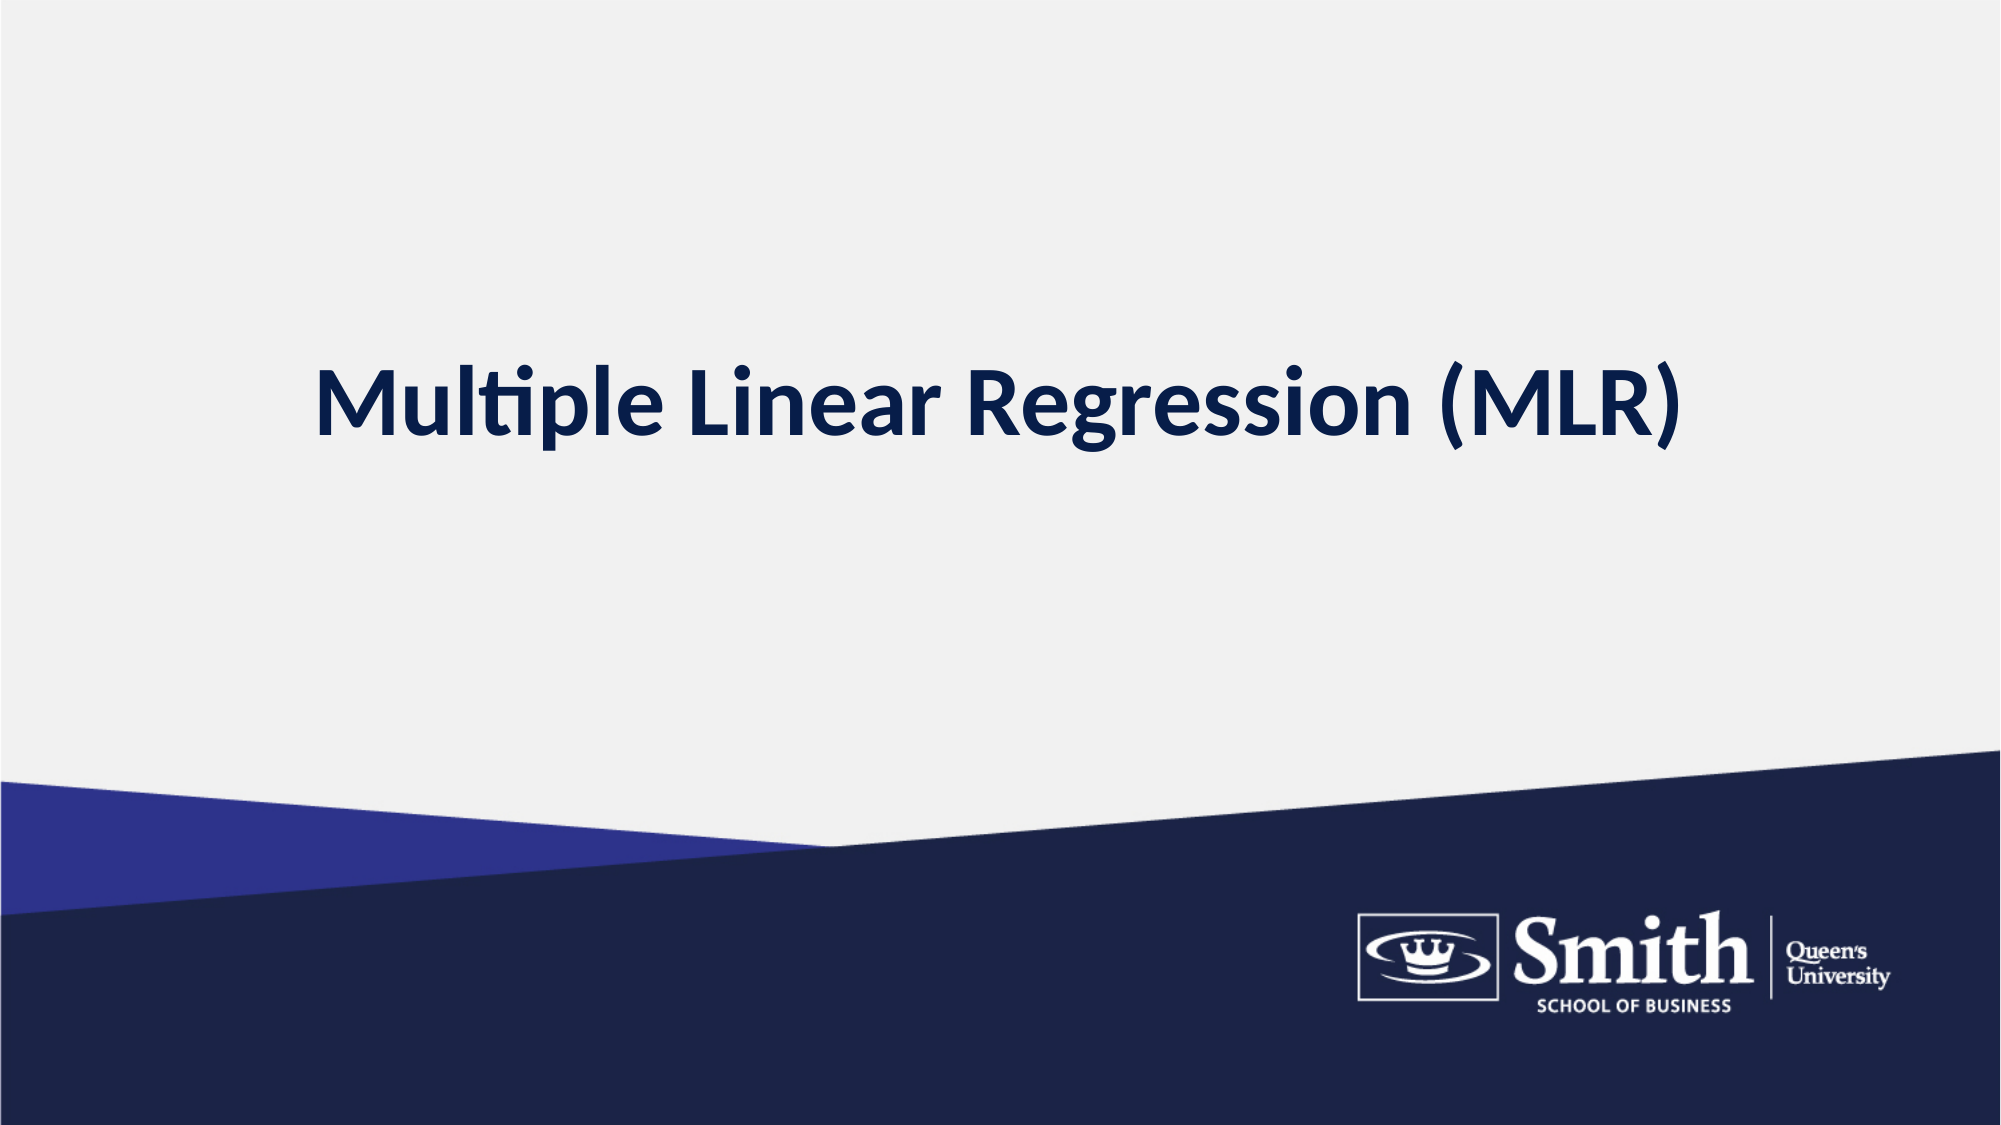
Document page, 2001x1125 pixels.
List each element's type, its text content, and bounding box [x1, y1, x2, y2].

title Multiple Linear Regression (MLR) [192, 324, 1808, 463]
picture [0, 0, 2001, 1125]
